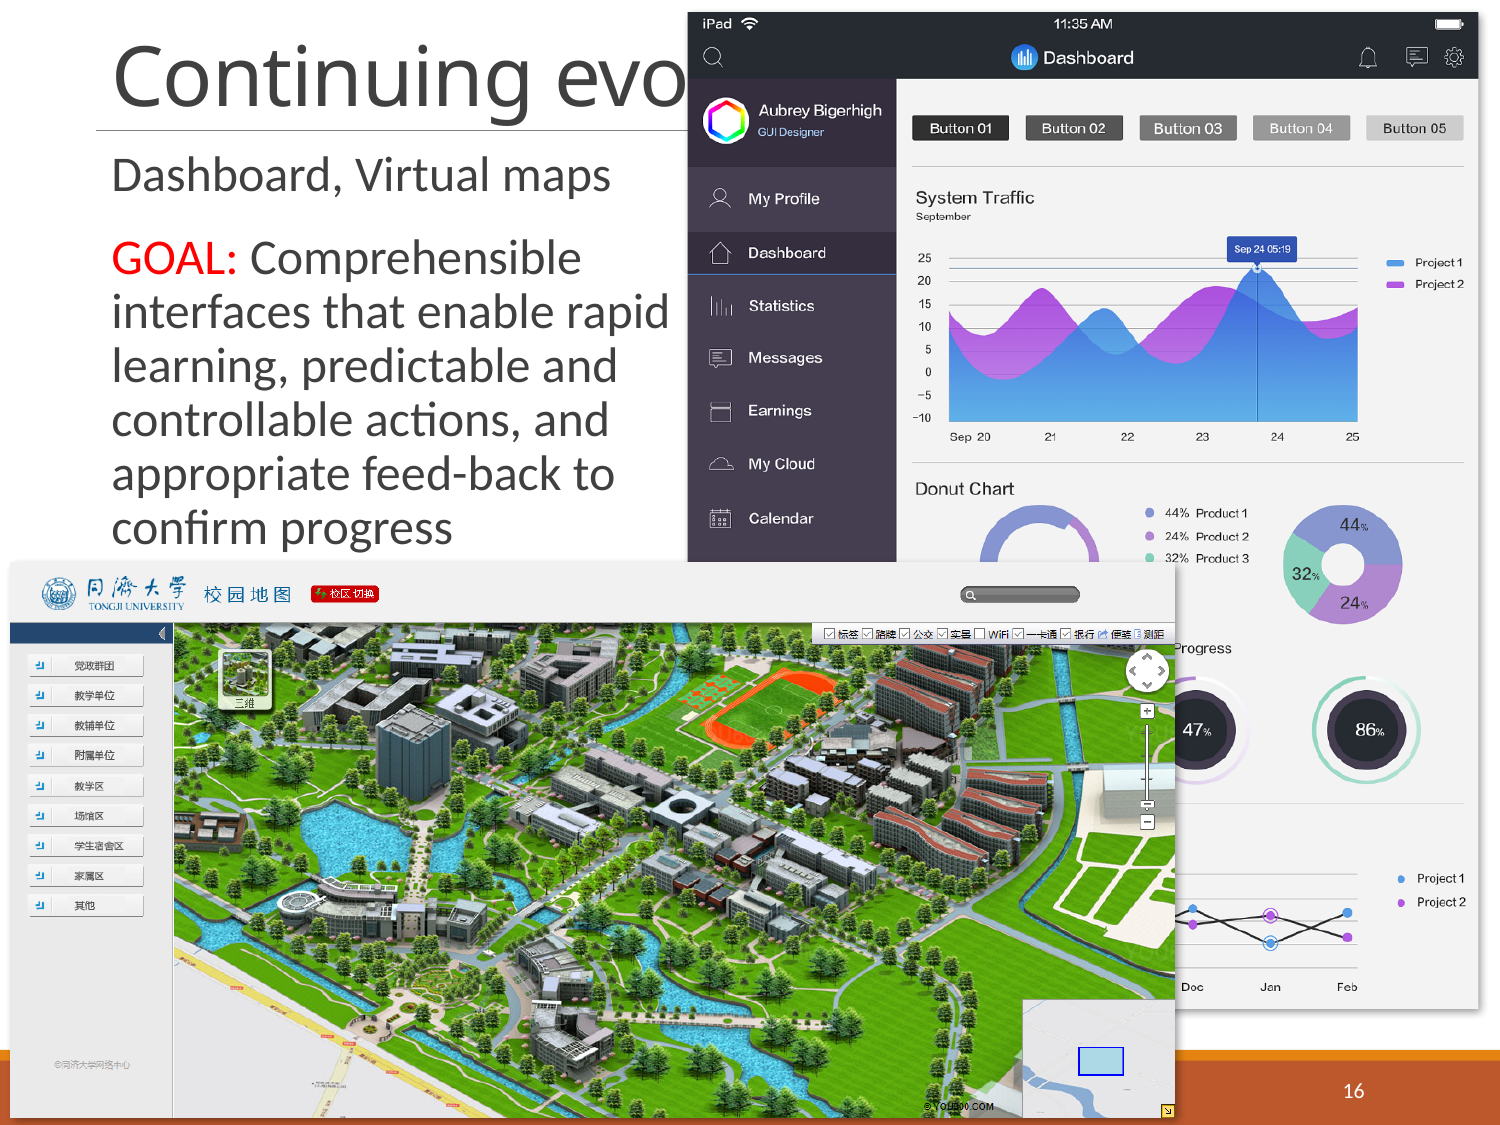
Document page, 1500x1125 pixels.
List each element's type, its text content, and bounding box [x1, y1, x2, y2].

slide_number 16 [1218, 1059, 1380, 1120]
picture [9, 11, 1479, 1119]
list Dashboard, Virtual maps Goal: Comprehensible interfaces that enable rapid learning, predictable and controllable actions, and appropriate feed-back to confirm progress [96, 140, 684, 559]
title Continuing evolution [96, 19, 684, 131]
